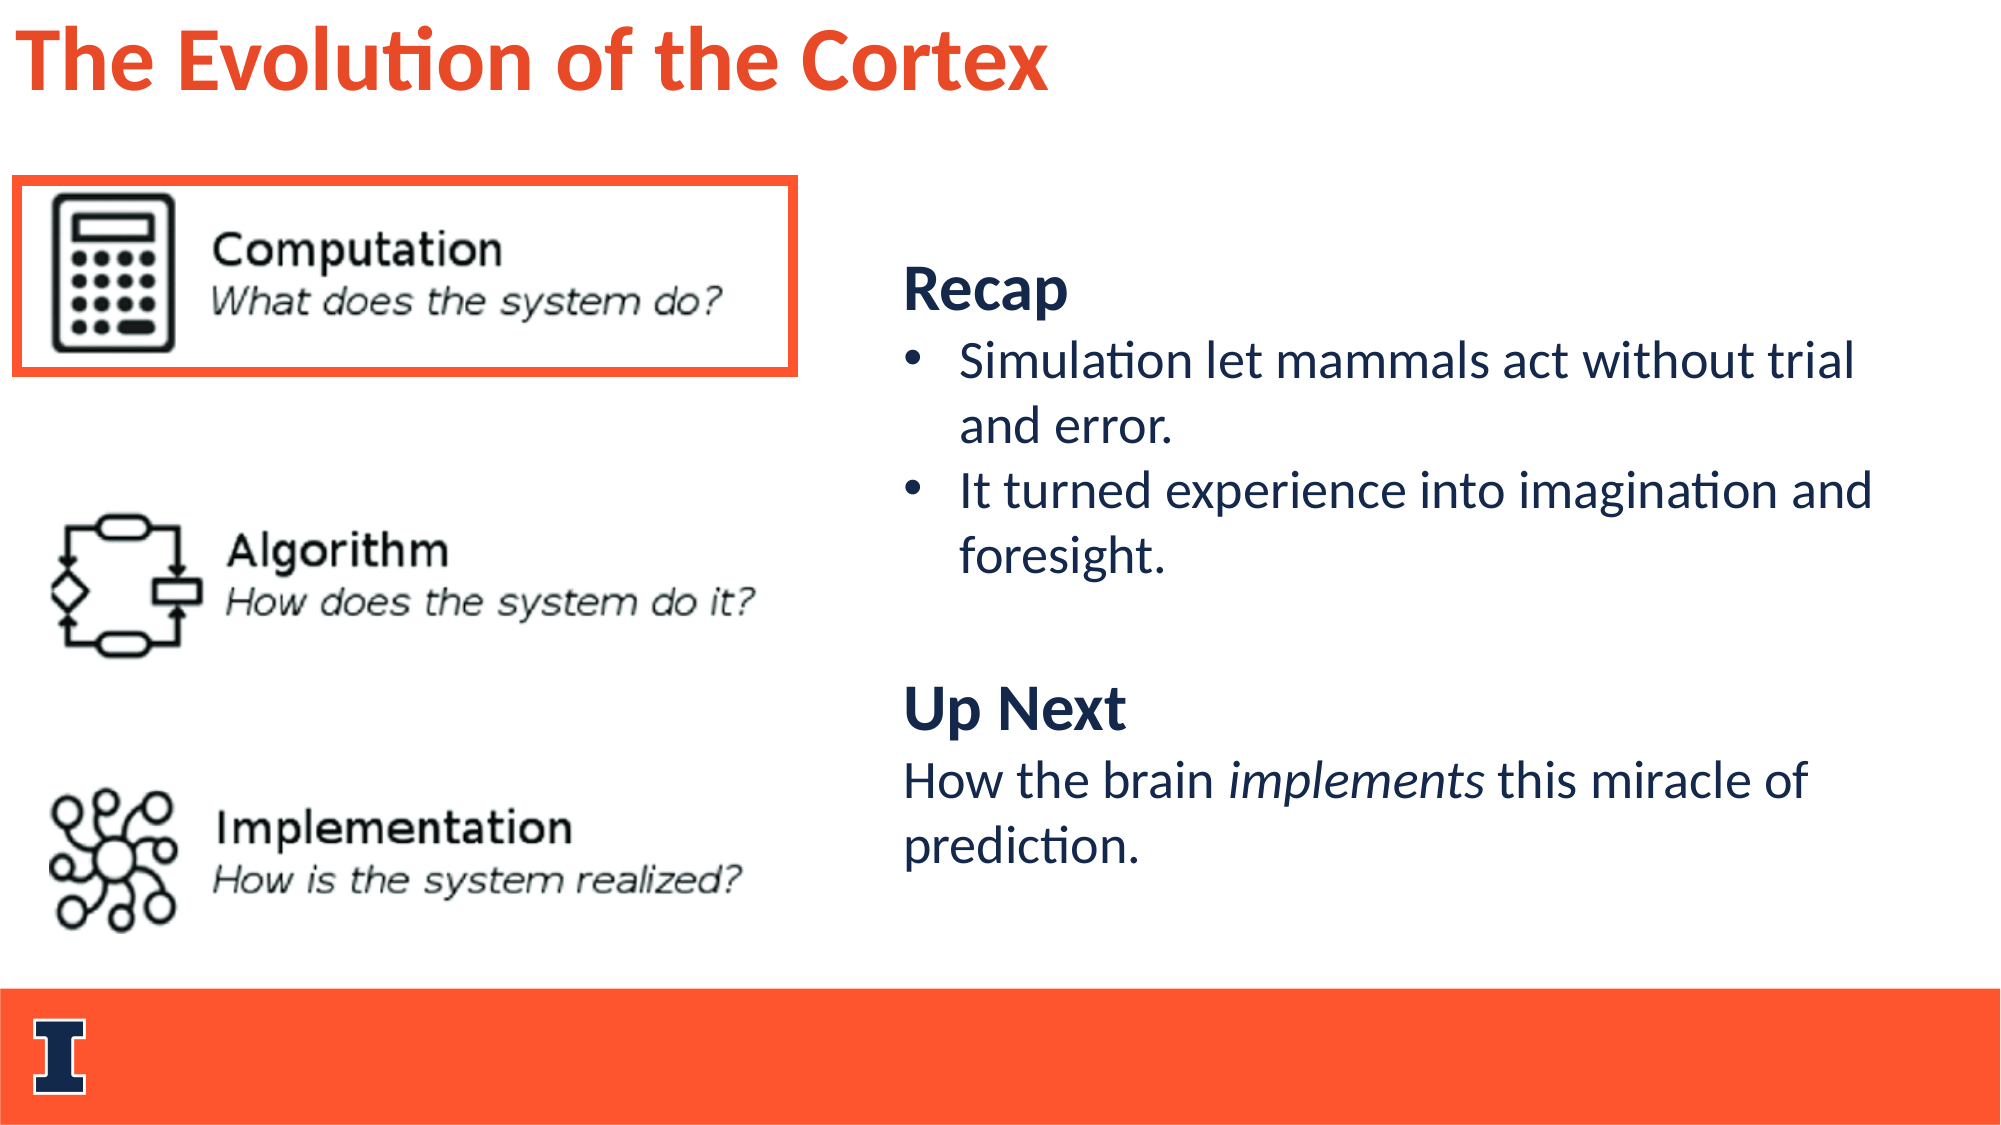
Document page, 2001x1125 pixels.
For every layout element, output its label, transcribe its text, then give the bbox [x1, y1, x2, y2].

text_box [16, 179, 794, 373]
text_box The Evolution of the Cortex [0, 0, 1884, 121]
text_box Recap Simulation let mammals act without trial and error. It turned experience into imagination and foresight. Up Next How the brain implements this miracle of prediction. [888, 236, 1916, 882]
picture [0, 0, 2001, 1125]
